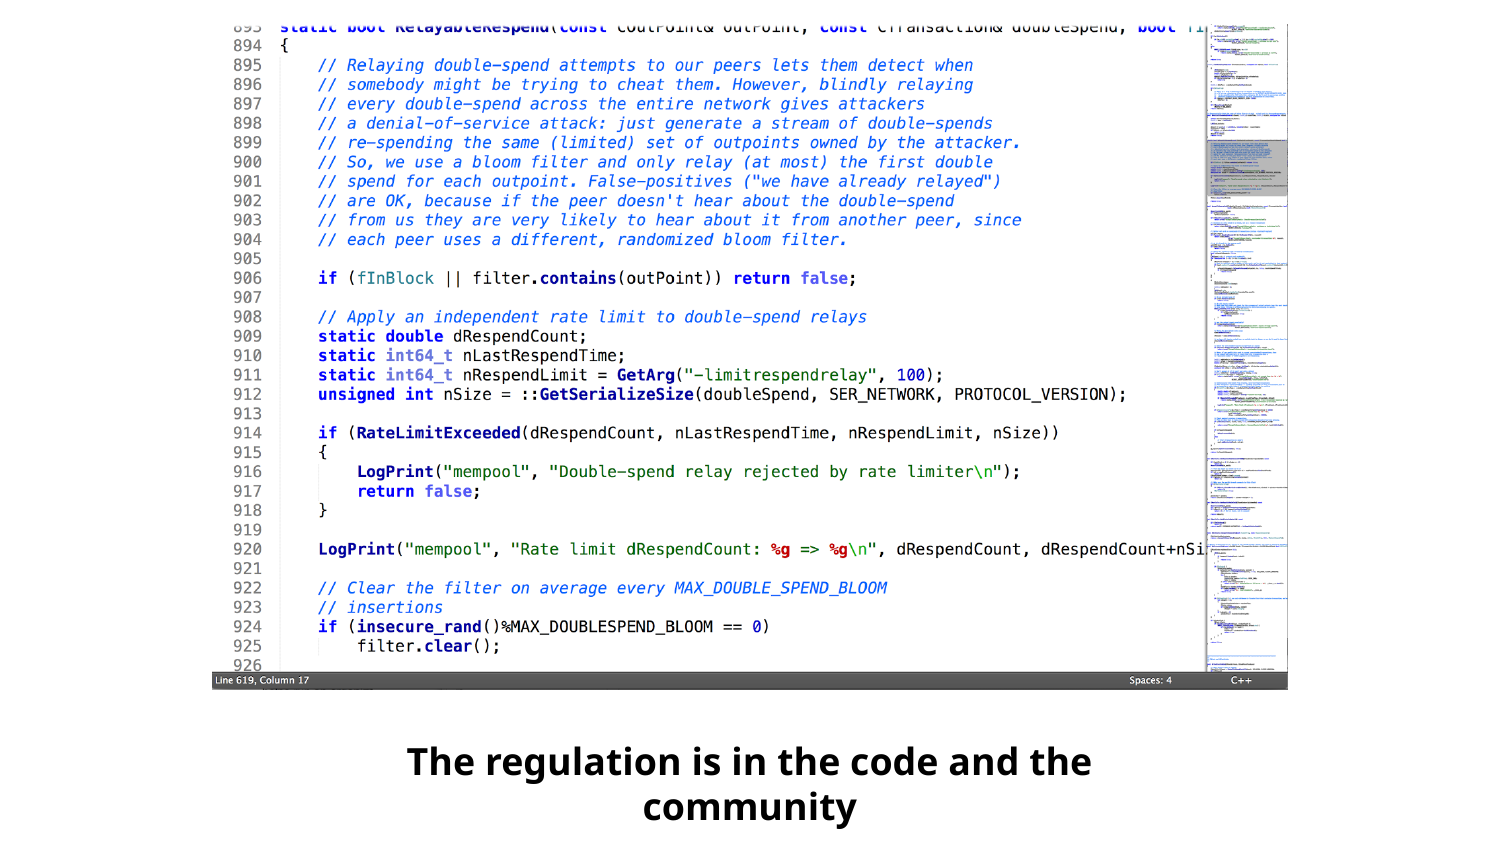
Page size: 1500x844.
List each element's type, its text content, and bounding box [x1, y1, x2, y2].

subtitle The regulation is in the code and the community [298, 723, 1202, 794]
picture [212, 23, 1288, 691]
